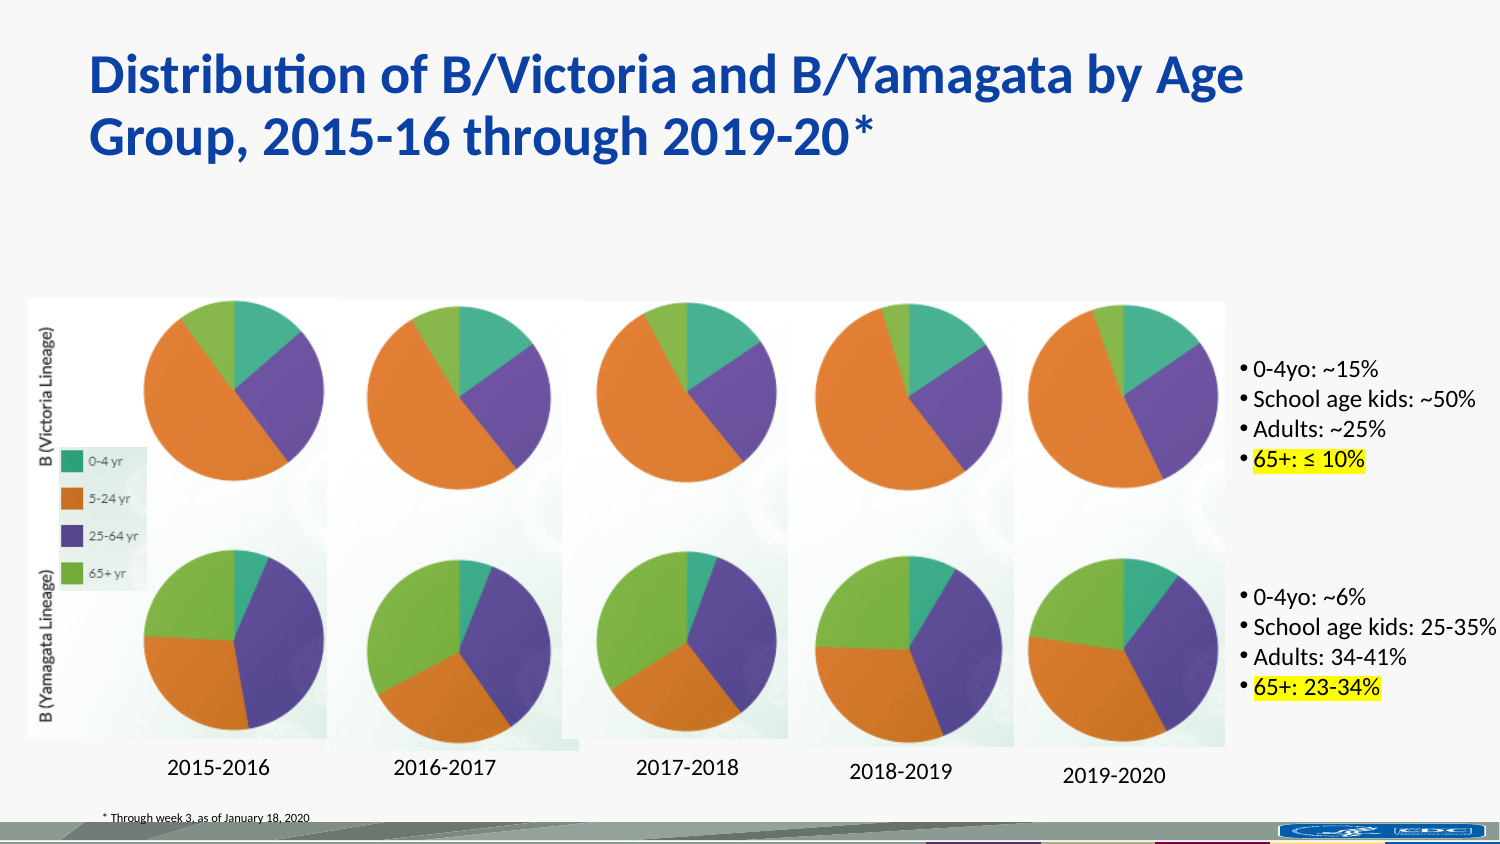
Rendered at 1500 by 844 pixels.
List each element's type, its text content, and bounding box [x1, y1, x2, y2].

text_box * Through week 3, as of January 18, 2020 [87, 802, 399, 833]
title Distribution of B/Victoria and B/Yamagata by Age Group, 2015-16 through 2019-20* [75, 33, 1425, 175]
text_box 0-4yo: ~6% School age kids: 25-35% Adults: 34-41% 65+: 23-34% [1229, 572, 1500, 708]
text_box 2016-2017 [366, 760, 524, 788]
text_box 2015-2016 [140, 747, 298, 788]
text_box 0-4yo: ~15% School age kids: ~50% Adults: ~25% 65+: ≤ 10% [1229, 345, 1500, 480]
text_box 2019-2020 [1035, 755, 1193, 796]
text_box 2017-2018 [609, 747, 766, 788]
text_box 2018-2019 [822, 755, 980, 792]
picture [28, 298, 1225, 752]
